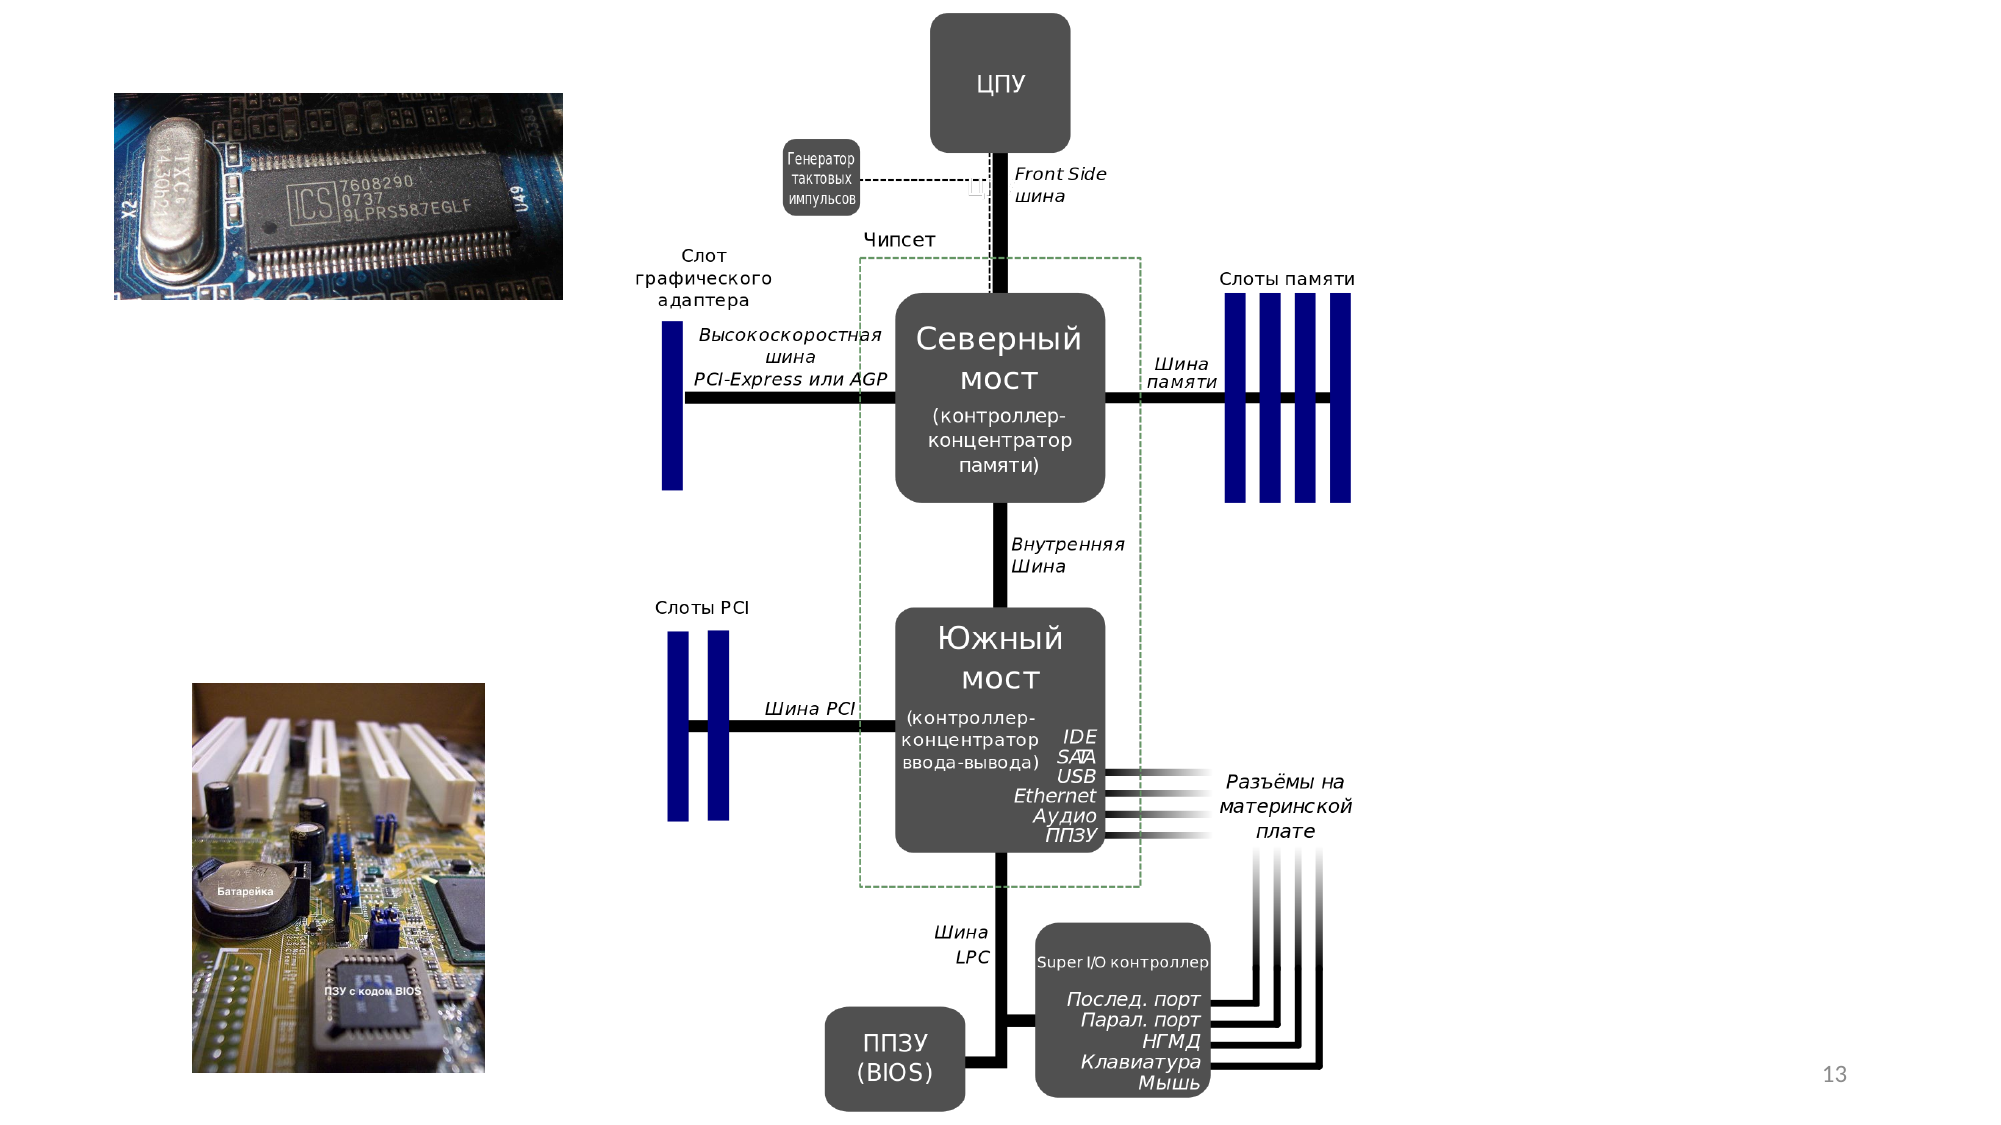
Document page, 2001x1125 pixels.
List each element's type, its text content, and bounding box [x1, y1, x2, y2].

picture [192, 683, 485, 1073]
picture [634, 0, 1366, 1125]
slide_number 13 [1412, 1042, 1863, 1103]
picture [114, 93, 563, 300]
